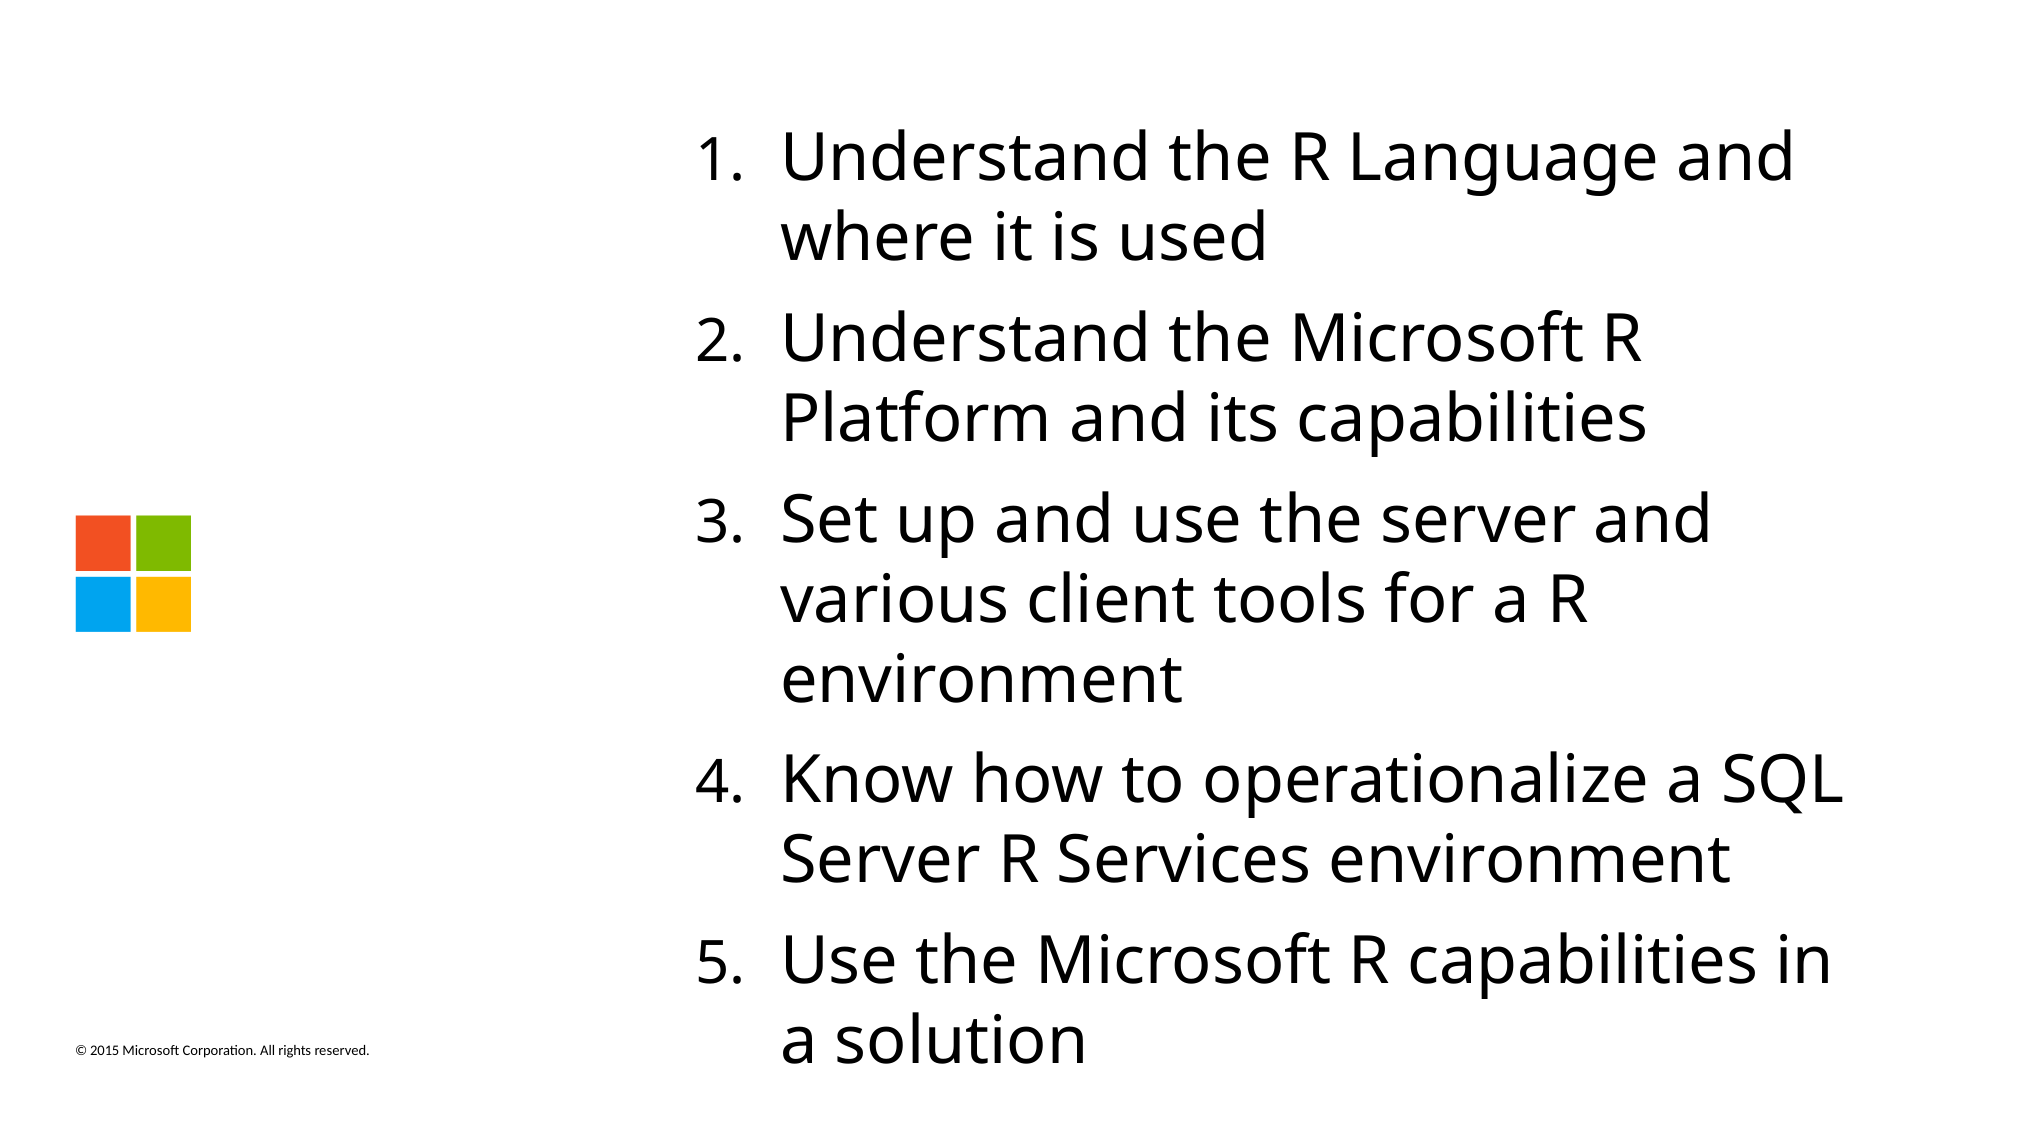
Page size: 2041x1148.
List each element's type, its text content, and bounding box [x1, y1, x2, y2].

picture [75, 515, 615, 632]
text_box Understand the R Language and where it is used Understand the Microsoft R Platform and its capabilities Set up and use the server and various client tools for a R environment Know how to operationalize a SQL Server R Services environment Use the Microsoft R capabilities in a solution [671, 98, 1887, 1092]
